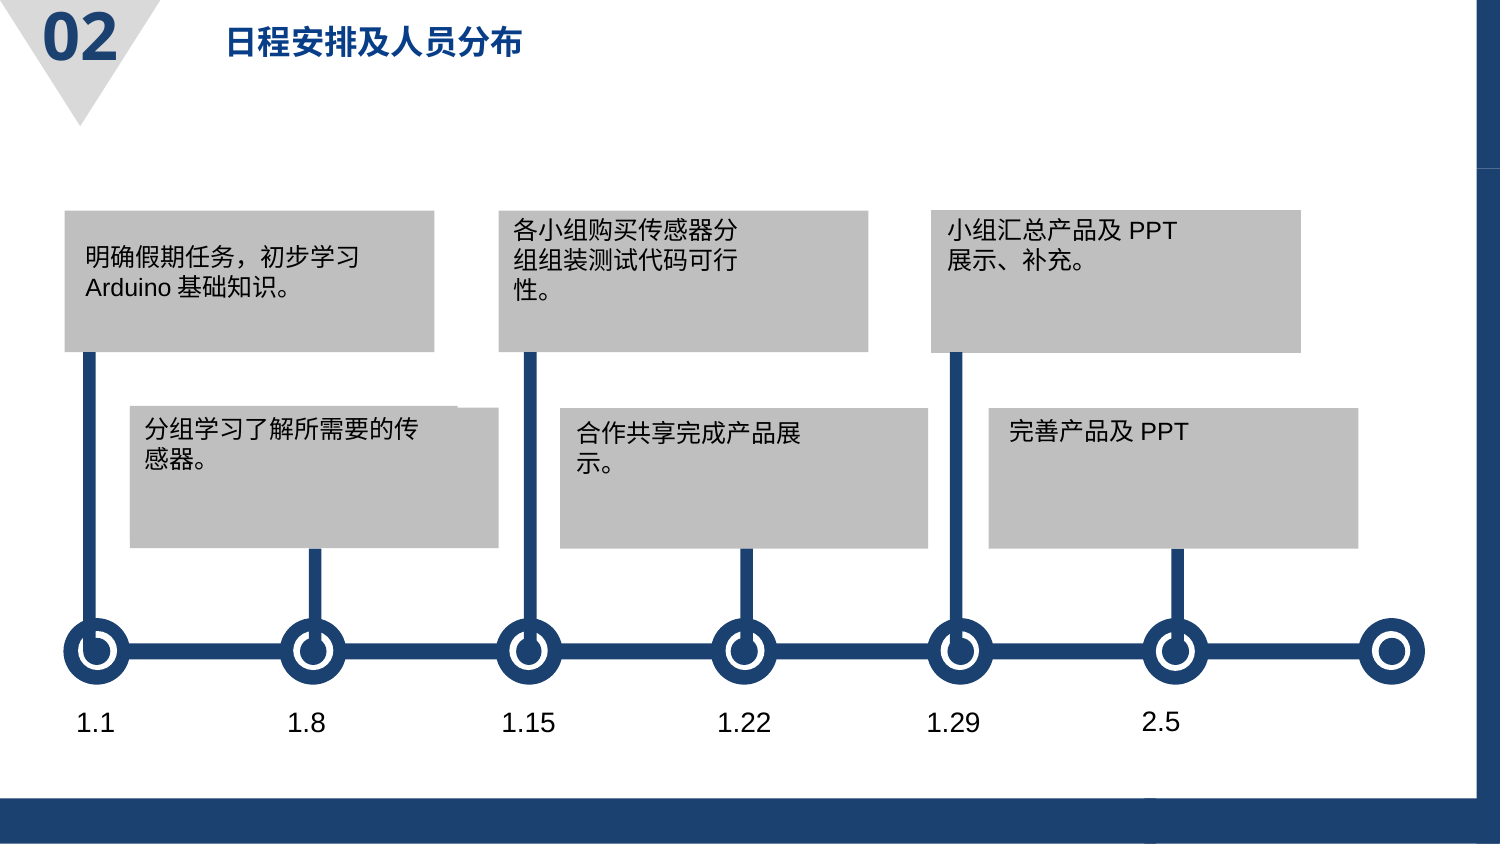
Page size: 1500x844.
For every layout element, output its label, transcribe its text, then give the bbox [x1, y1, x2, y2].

text_box [83, 637, 111, 665]
text_box [130, 643, 280, 660]
text_box 1.8 [241, 697, 385, 746]
text_box [523, 352, 537, 652]
text_box 2.5 [1103, 696, 1248, 745]
text_box [1161, 638, 1190, 665]
text_box 各小组购买传感器分组组装测试代码可行性。 [498, 206, 778, 312]
text_box [516, 639, 542, 665]
text_box 合作共享完成产品展示。 [561, 409, 841, 485]
text_box [293, 631, 334, 671]
text_box [308, 548, 322, 652]
text_box [993, 643, 1143, 660]
text_box [1371, 631, 1411, 671]
text_box [78, 631, 118, 671]
text_box [346, 643, 496, 660]
text_box [560, 408, 929, 549]
text_box [931, 210, 1301, 353]
text_box [1378, 637, 1406, 665]
text_box [509, 631, 548, 671]
text_box 1.29 [888, 697, 1032, 746]
text_box [300, 639, 327, 665]
text_box 1.1 [23, 697, 168, 746]
text_box [947, 638, 974, 665]
text_box [83, 352, 96, 652]
text_box [64, 210, 435, 353]
text_box [279, 618, 347, 685]
text_box [63, 618, 131, 685]
text_box [129, 407, 499, 549]
text_box [498, 210, 869, 353]
text_box 完善产品及PPT [994, 408, 1274, 453]
text_box 1.22 [672, 697, 816, 746]
text_box [1358, 618, 1425, 685]
text_box [1155, 632, 1195, 671]
text_box 日程安排及人员分布 [172, 14, 602, 69]
text_box [1171, 549, 1184, 652]
text_box [725, 631, 765, 671]
text_box [940, 631, 980, 671]
text_box [949, 352, 963, 652]
text_box [562, 643, 711, 660]
text_box [730, 638, 758, 665]
text_box [710, 618, 778, 685]
text_box 明确假期任务，初步学习Arduino基础知识。 [70, 206, 435, 339]
text_box 小组汇总产品及PPT展示、补充。 [933, 206, 1212, 282]
text_box [927, 618, 994, 685]
text_box [1142, 618, 1209, 685]
text_box 分组学习了解所需要的传感器。 [129, 405, 458, 541]
text_box [988, 408, 1359, 549]
text_box 02 [0, 0, 161, 127]
text_box 1.15 [456, 697, 601, 746]
text_box [740, 548, 753, 652]
text_box [1208, 643, 1359, 660]
text_box [777, 643, 927, 660]
text_box [495, 618, 563, 685]
